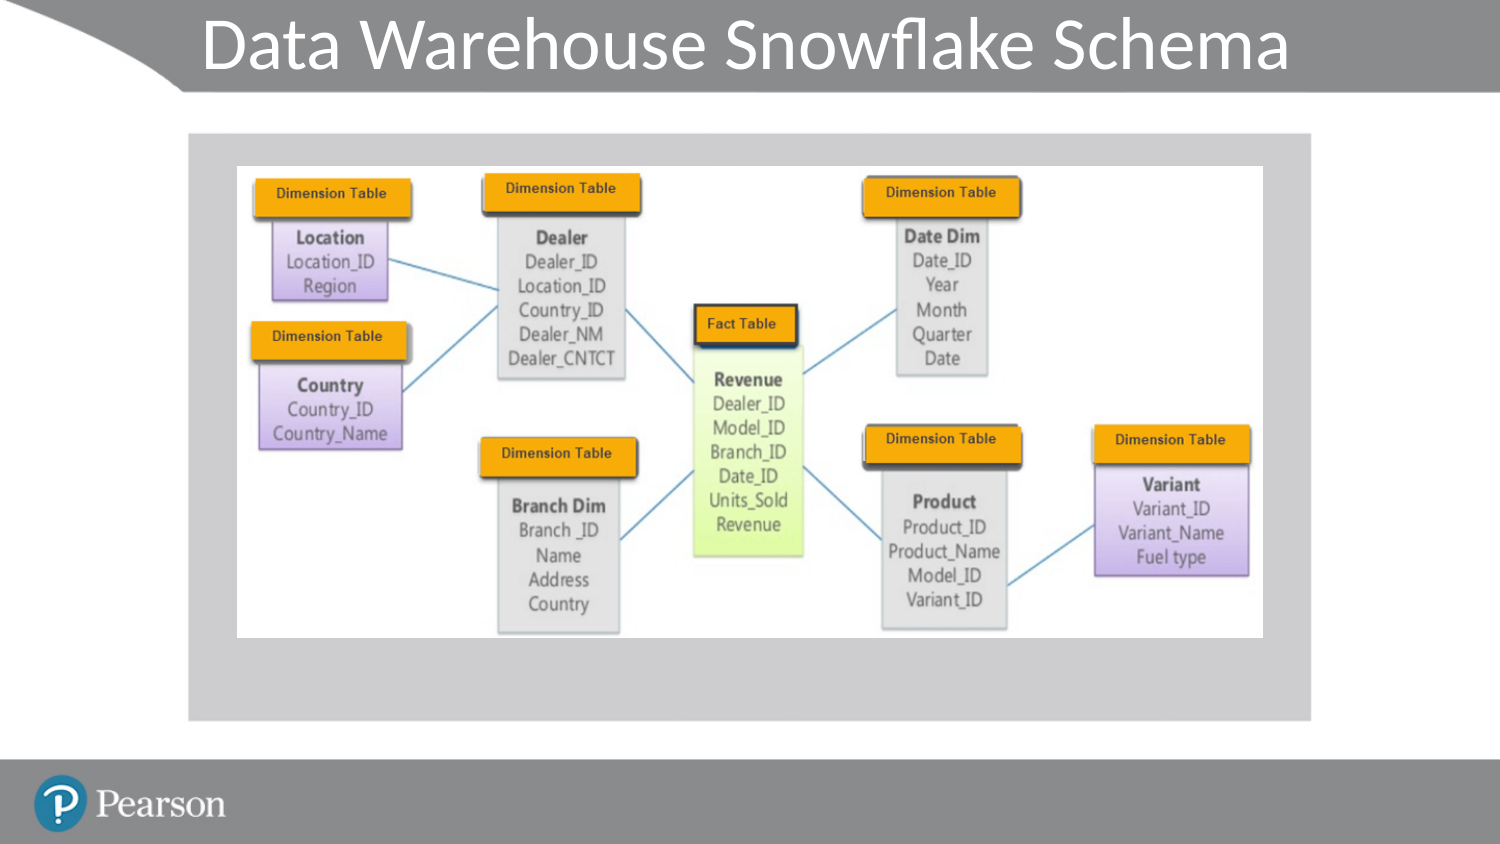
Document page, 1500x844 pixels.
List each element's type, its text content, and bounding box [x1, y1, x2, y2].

title Data Warehouse Snowflake Schema [186, 0, 1425, 79]
picture [0, 0, 1500, 844]
